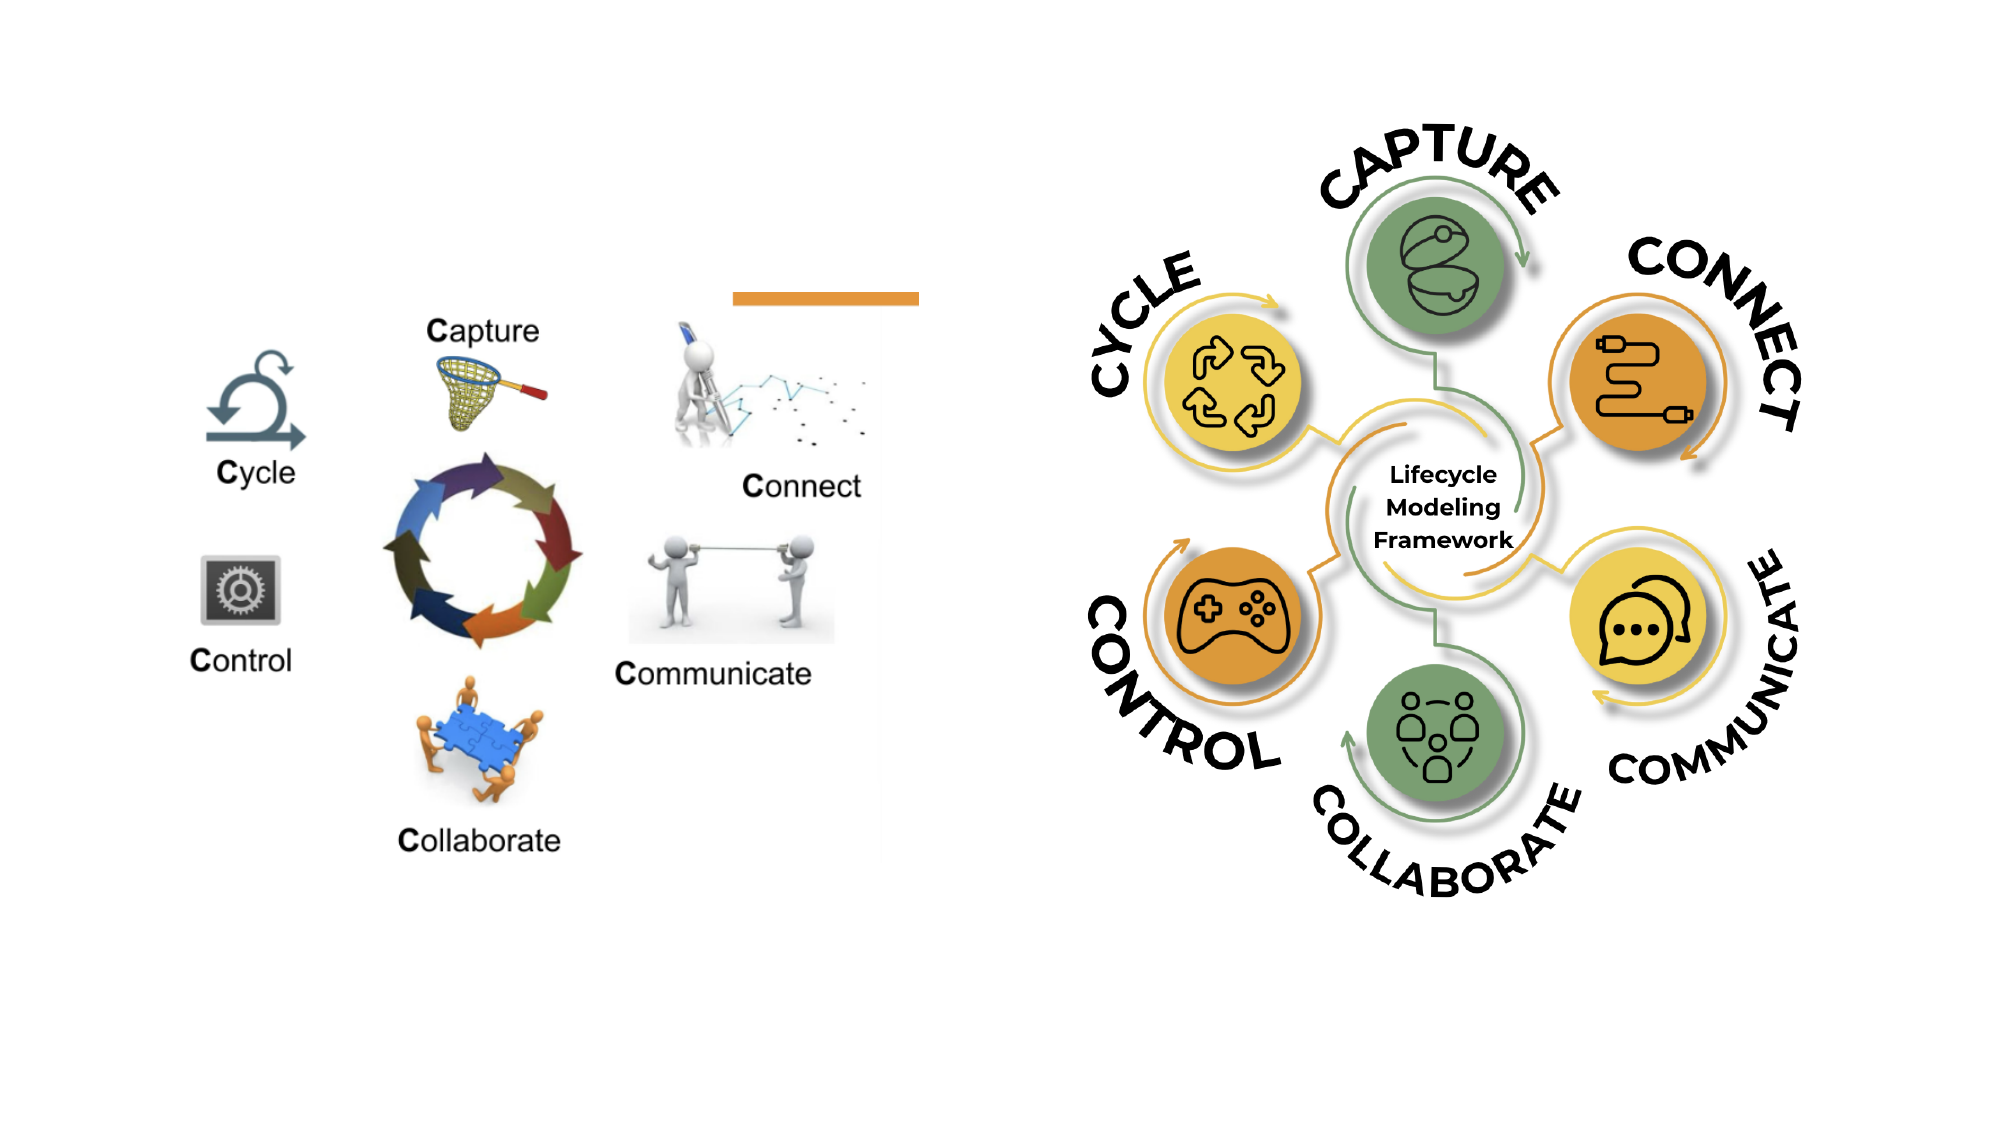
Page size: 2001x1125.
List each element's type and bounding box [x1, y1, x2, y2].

picture [143, 291, 920, 893]
picture [1016, 119, 1857, 936]
